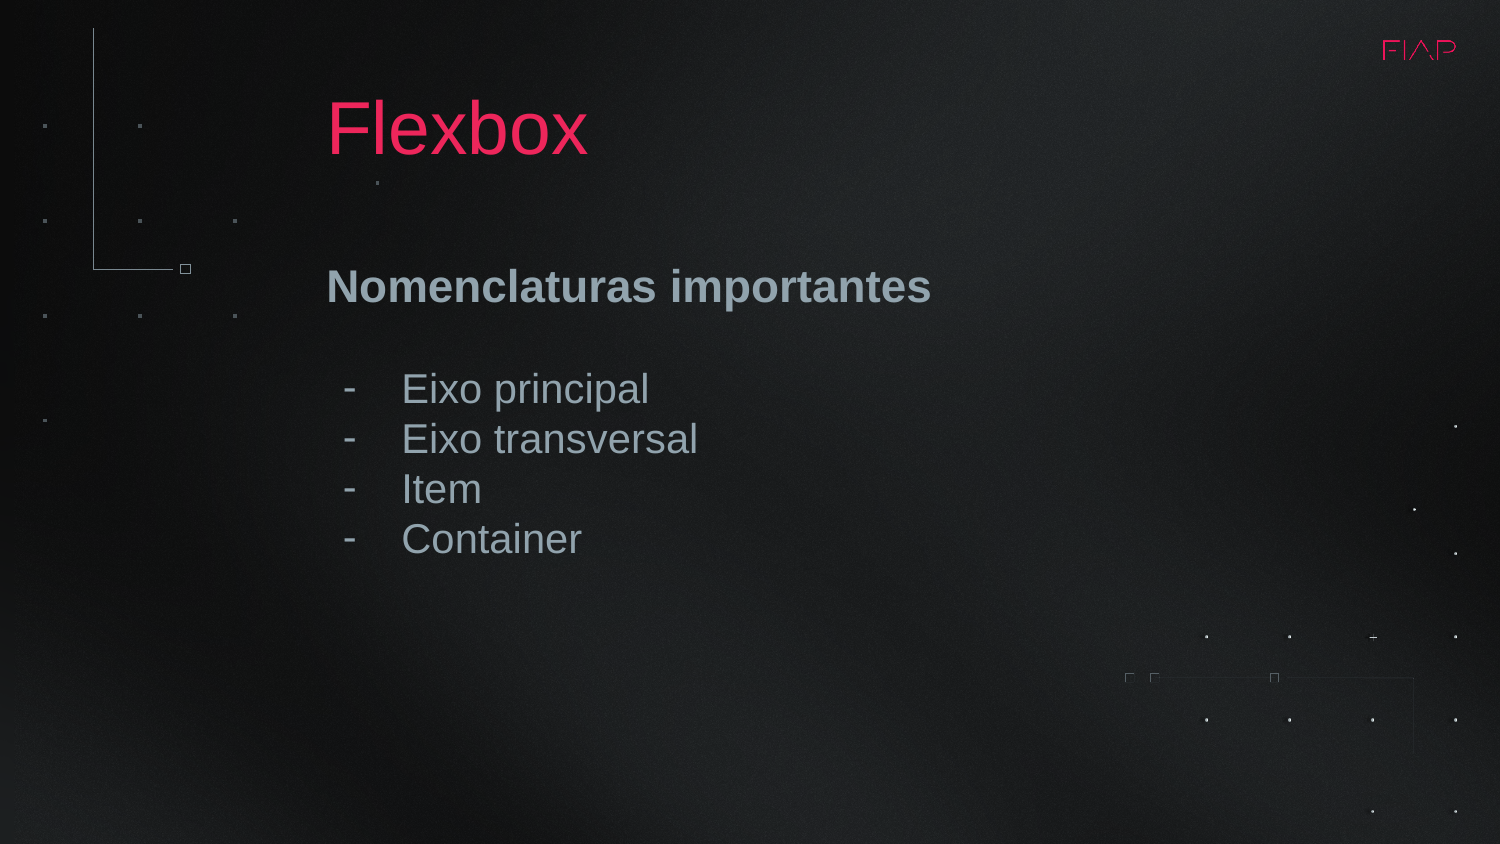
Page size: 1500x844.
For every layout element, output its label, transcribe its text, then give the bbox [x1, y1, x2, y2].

picture [0, 0, 1500, 844]
text_box Flexbox [383, 72, 1126, 177]
text_box Nomenclaturas importantes Eixo principal Eixo transversal Item Container [311, 249, 1292, 570]
